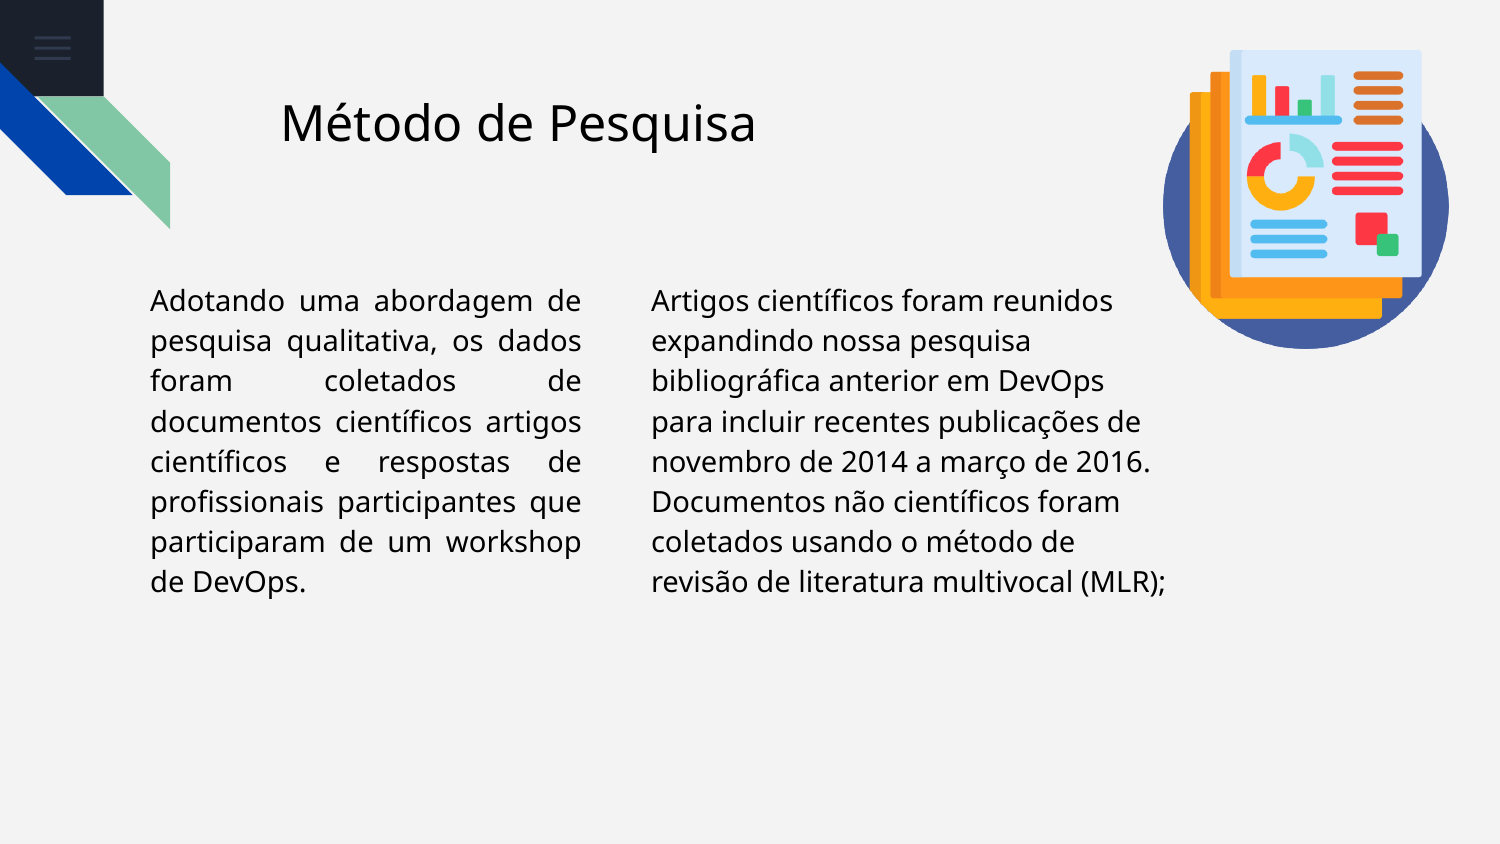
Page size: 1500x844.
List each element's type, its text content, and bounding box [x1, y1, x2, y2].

picture [1156, 50, 1455, 349]
text_box Adotando uma abordagem de pesquisa qualitativa, os dados foram coletados de documentos científicos artigos científicos e respostas de profissionais participantes que participaram de um workshop de DevOps. [135, 262, 598, 653]
text_box Método de Pesquisa [265, 76, 834, 179]
text_box Artigos científicos foram reunidos expandindo nossa pesquisa bibliográfica anterior em DevOps para incluir recentes publicações de novembro de 2014 a março de 2016. Documentos não científicos foram coletados usando o método de revisão de literatura multivocal (MLR); [635, 262, 1185, 754]
